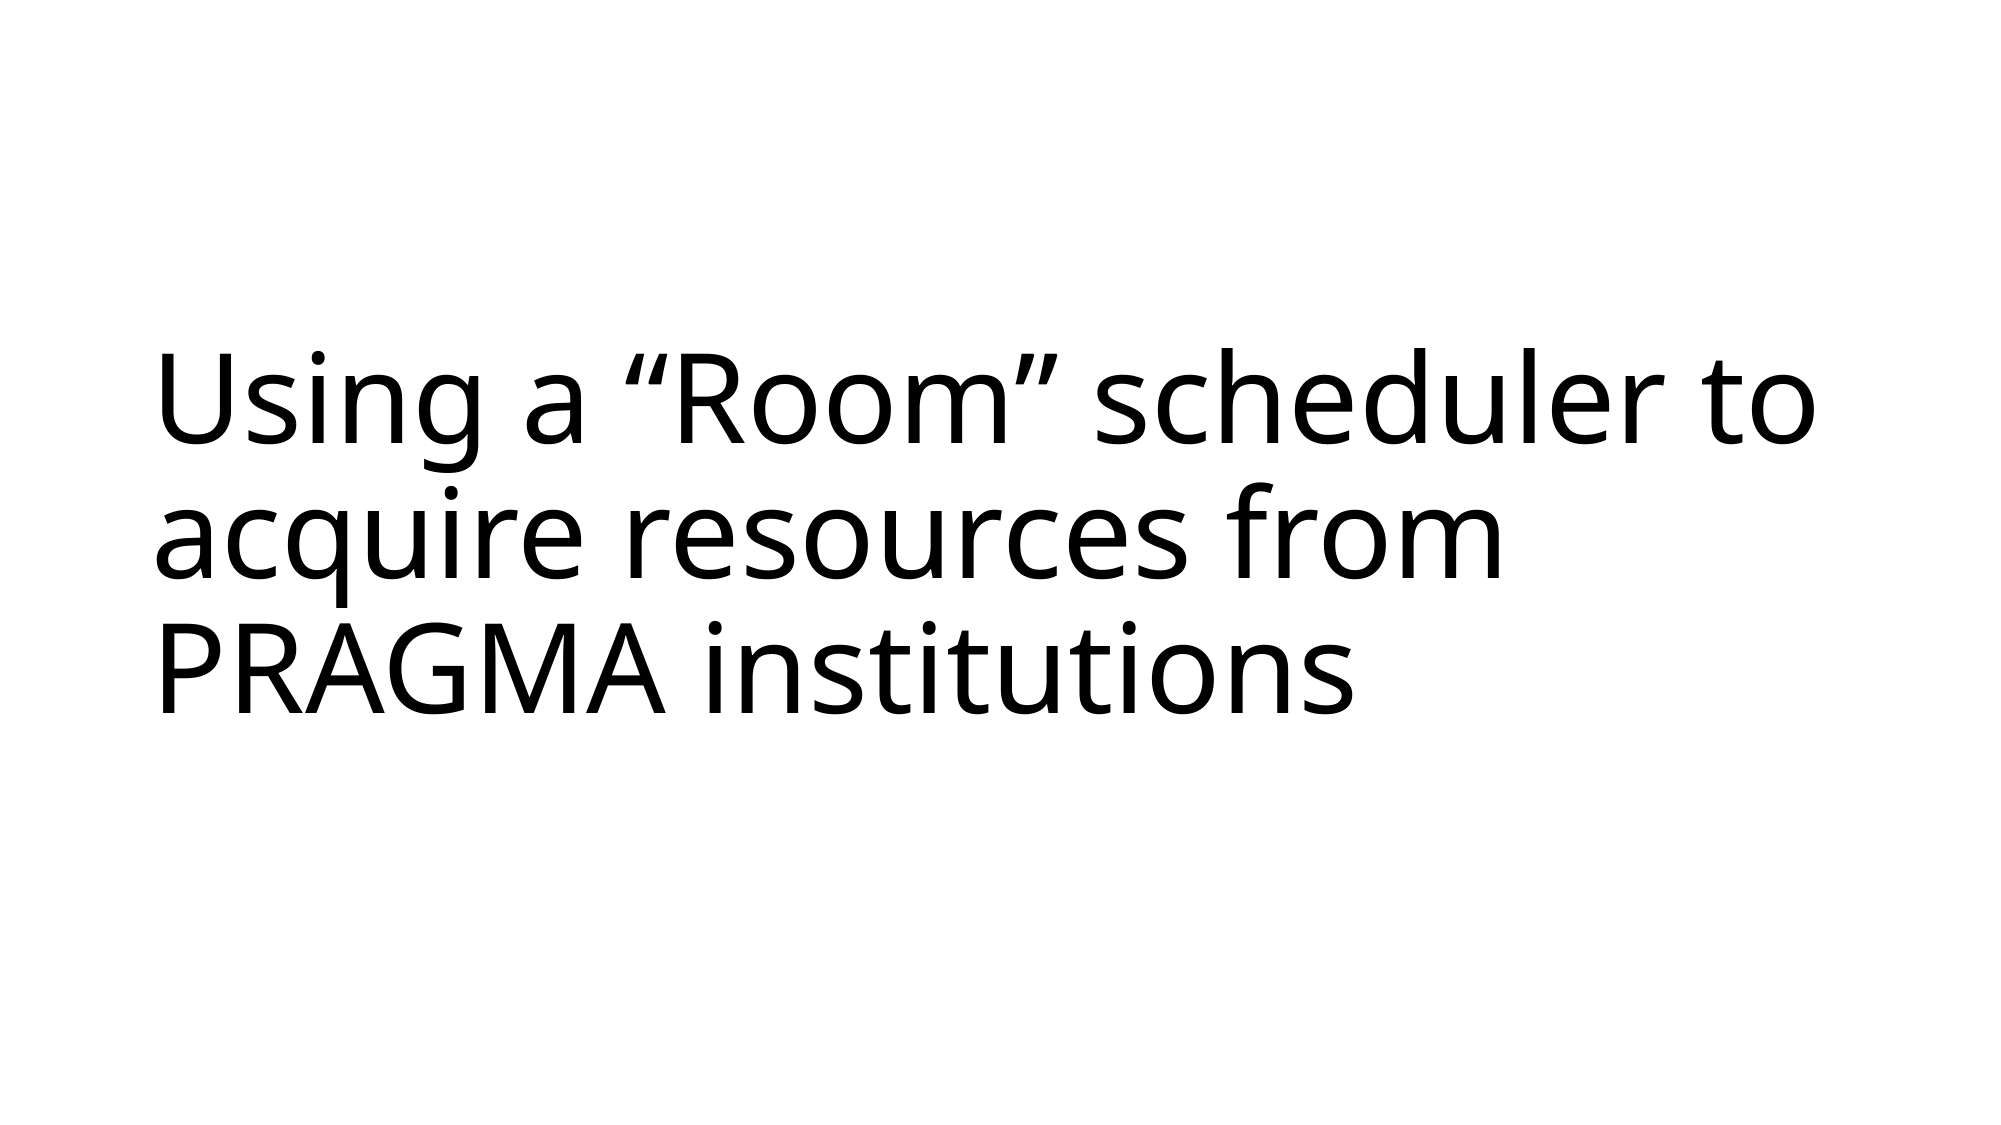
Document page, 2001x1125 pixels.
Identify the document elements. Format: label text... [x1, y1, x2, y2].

title Using a “Room” scheduler to acquire resources from PRAGMA institutions [136, 280, 1862, 749]
